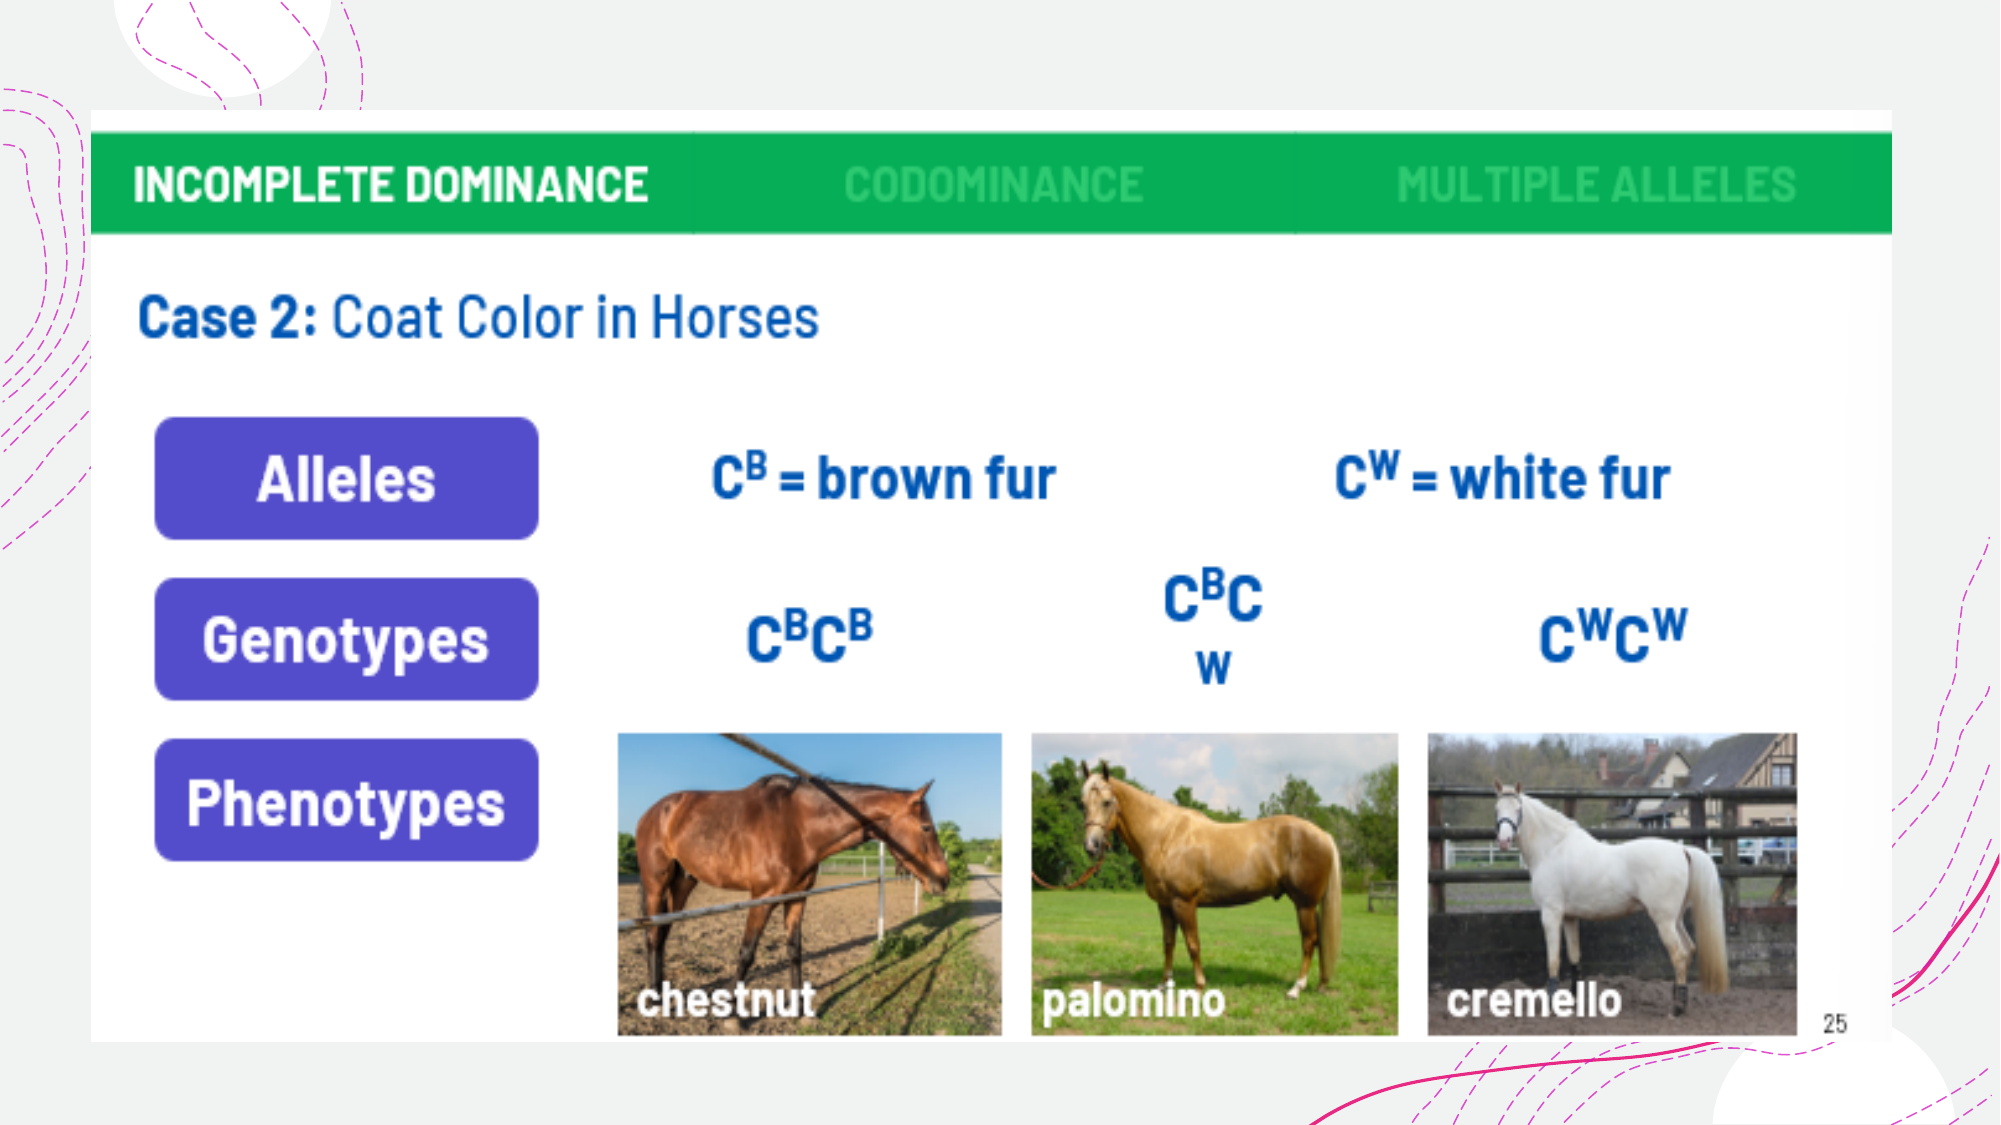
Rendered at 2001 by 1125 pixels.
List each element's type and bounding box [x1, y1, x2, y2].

picture [91, 110, 1892, 1042]
